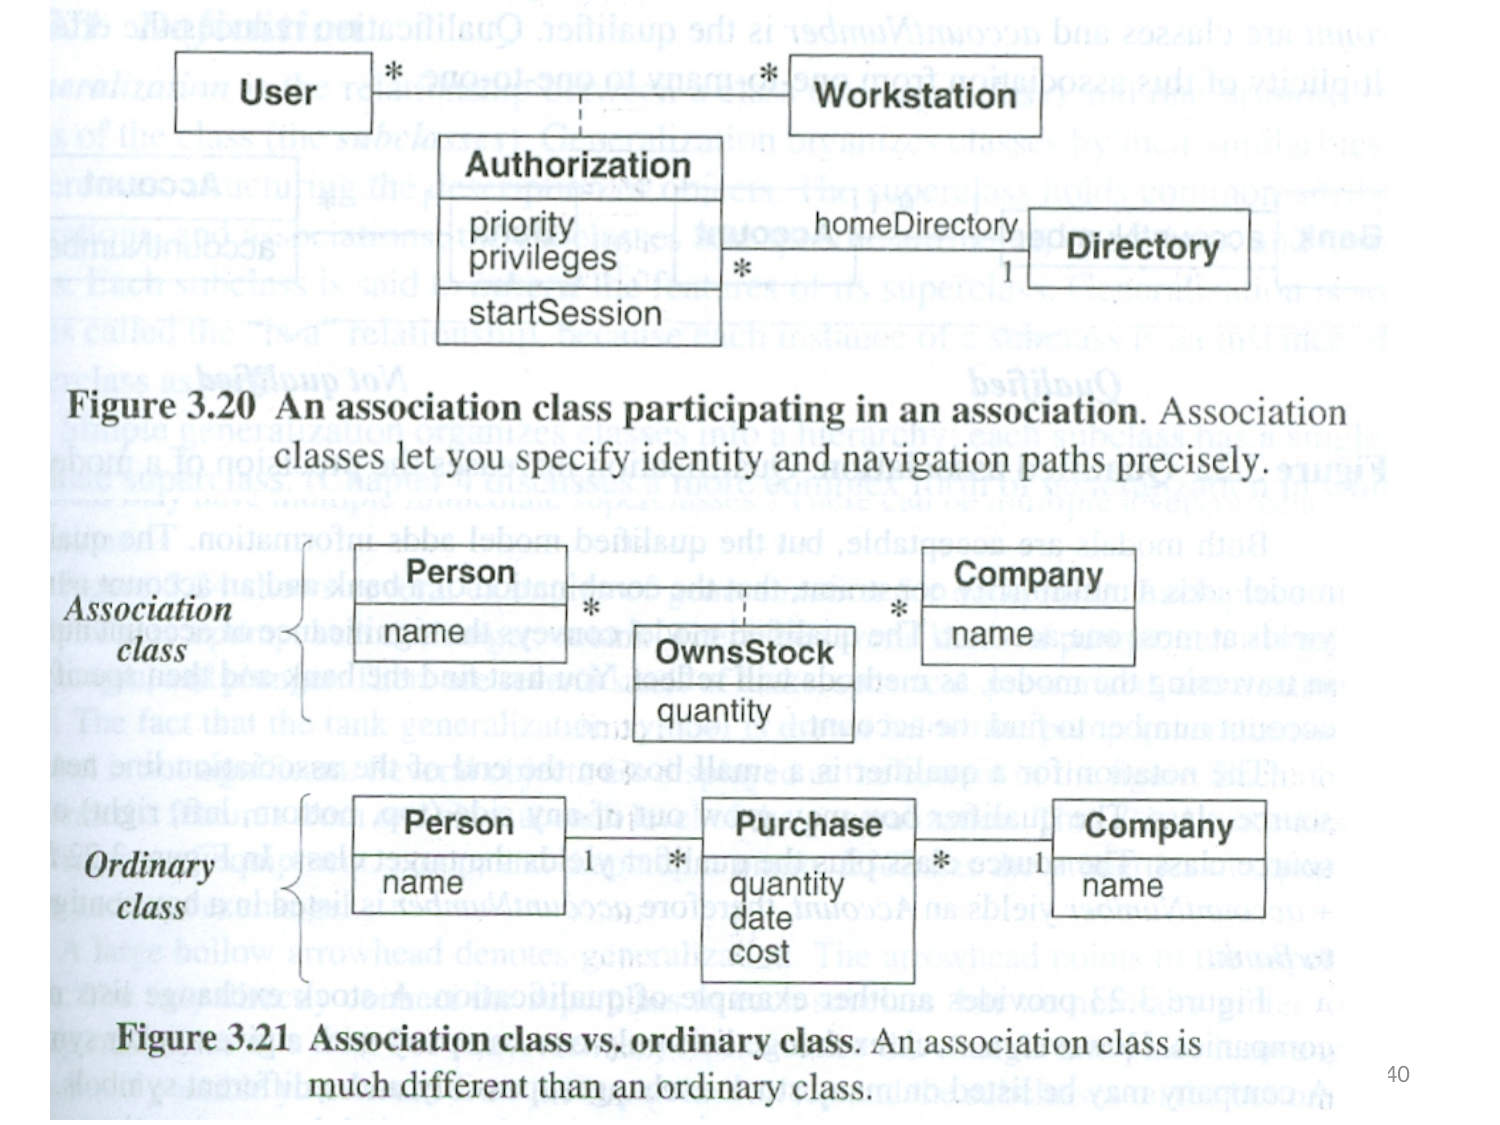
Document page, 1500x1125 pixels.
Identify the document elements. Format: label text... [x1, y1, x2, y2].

picture [49, 0, 1388, 1120]
slide_number 40 [1391, 1042, 1425, 1103]
